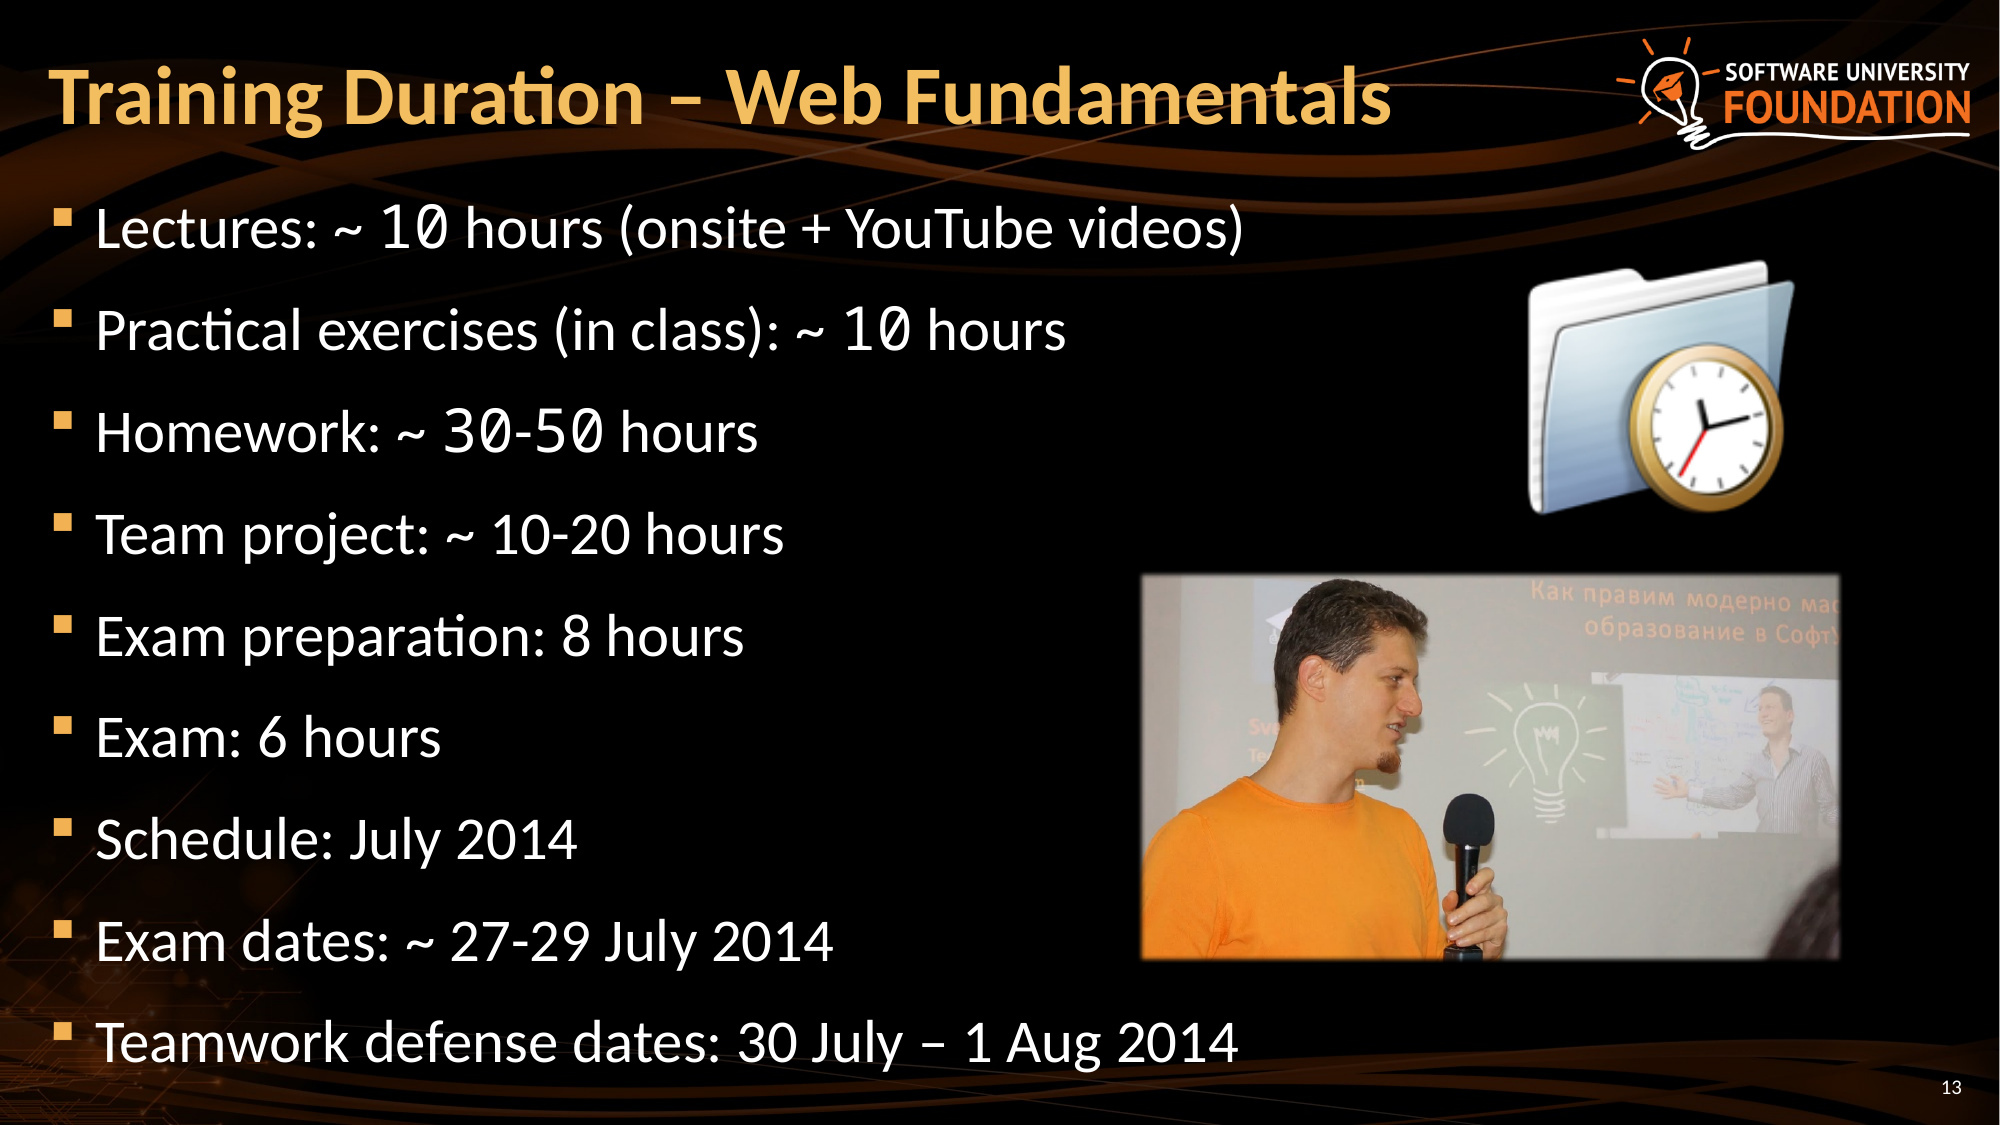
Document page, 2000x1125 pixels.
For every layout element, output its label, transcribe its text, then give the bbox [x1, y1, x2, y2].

picture [0, 0, 2000, 1125]
slide_number 13 [1897, 1089, 1968, 1103]
list Lectures: ~ 10 hours (onsite + YouTube videos) Practical exercises (in class): ~ 10 hours Homework: ~ 30-50 hours Team project: ~ 10-20 hours Exam preparation: 8 hours Exam: 6 hours Schedule: July 2014 Exam dates: ~ 27-29 July 2014 Teamwork defense dates: 30 July – 1 Aug 2014 [31, 174, 1968, 1089]
title Training Duration – Web Fundamentals [30, 6, 1602, 189]
